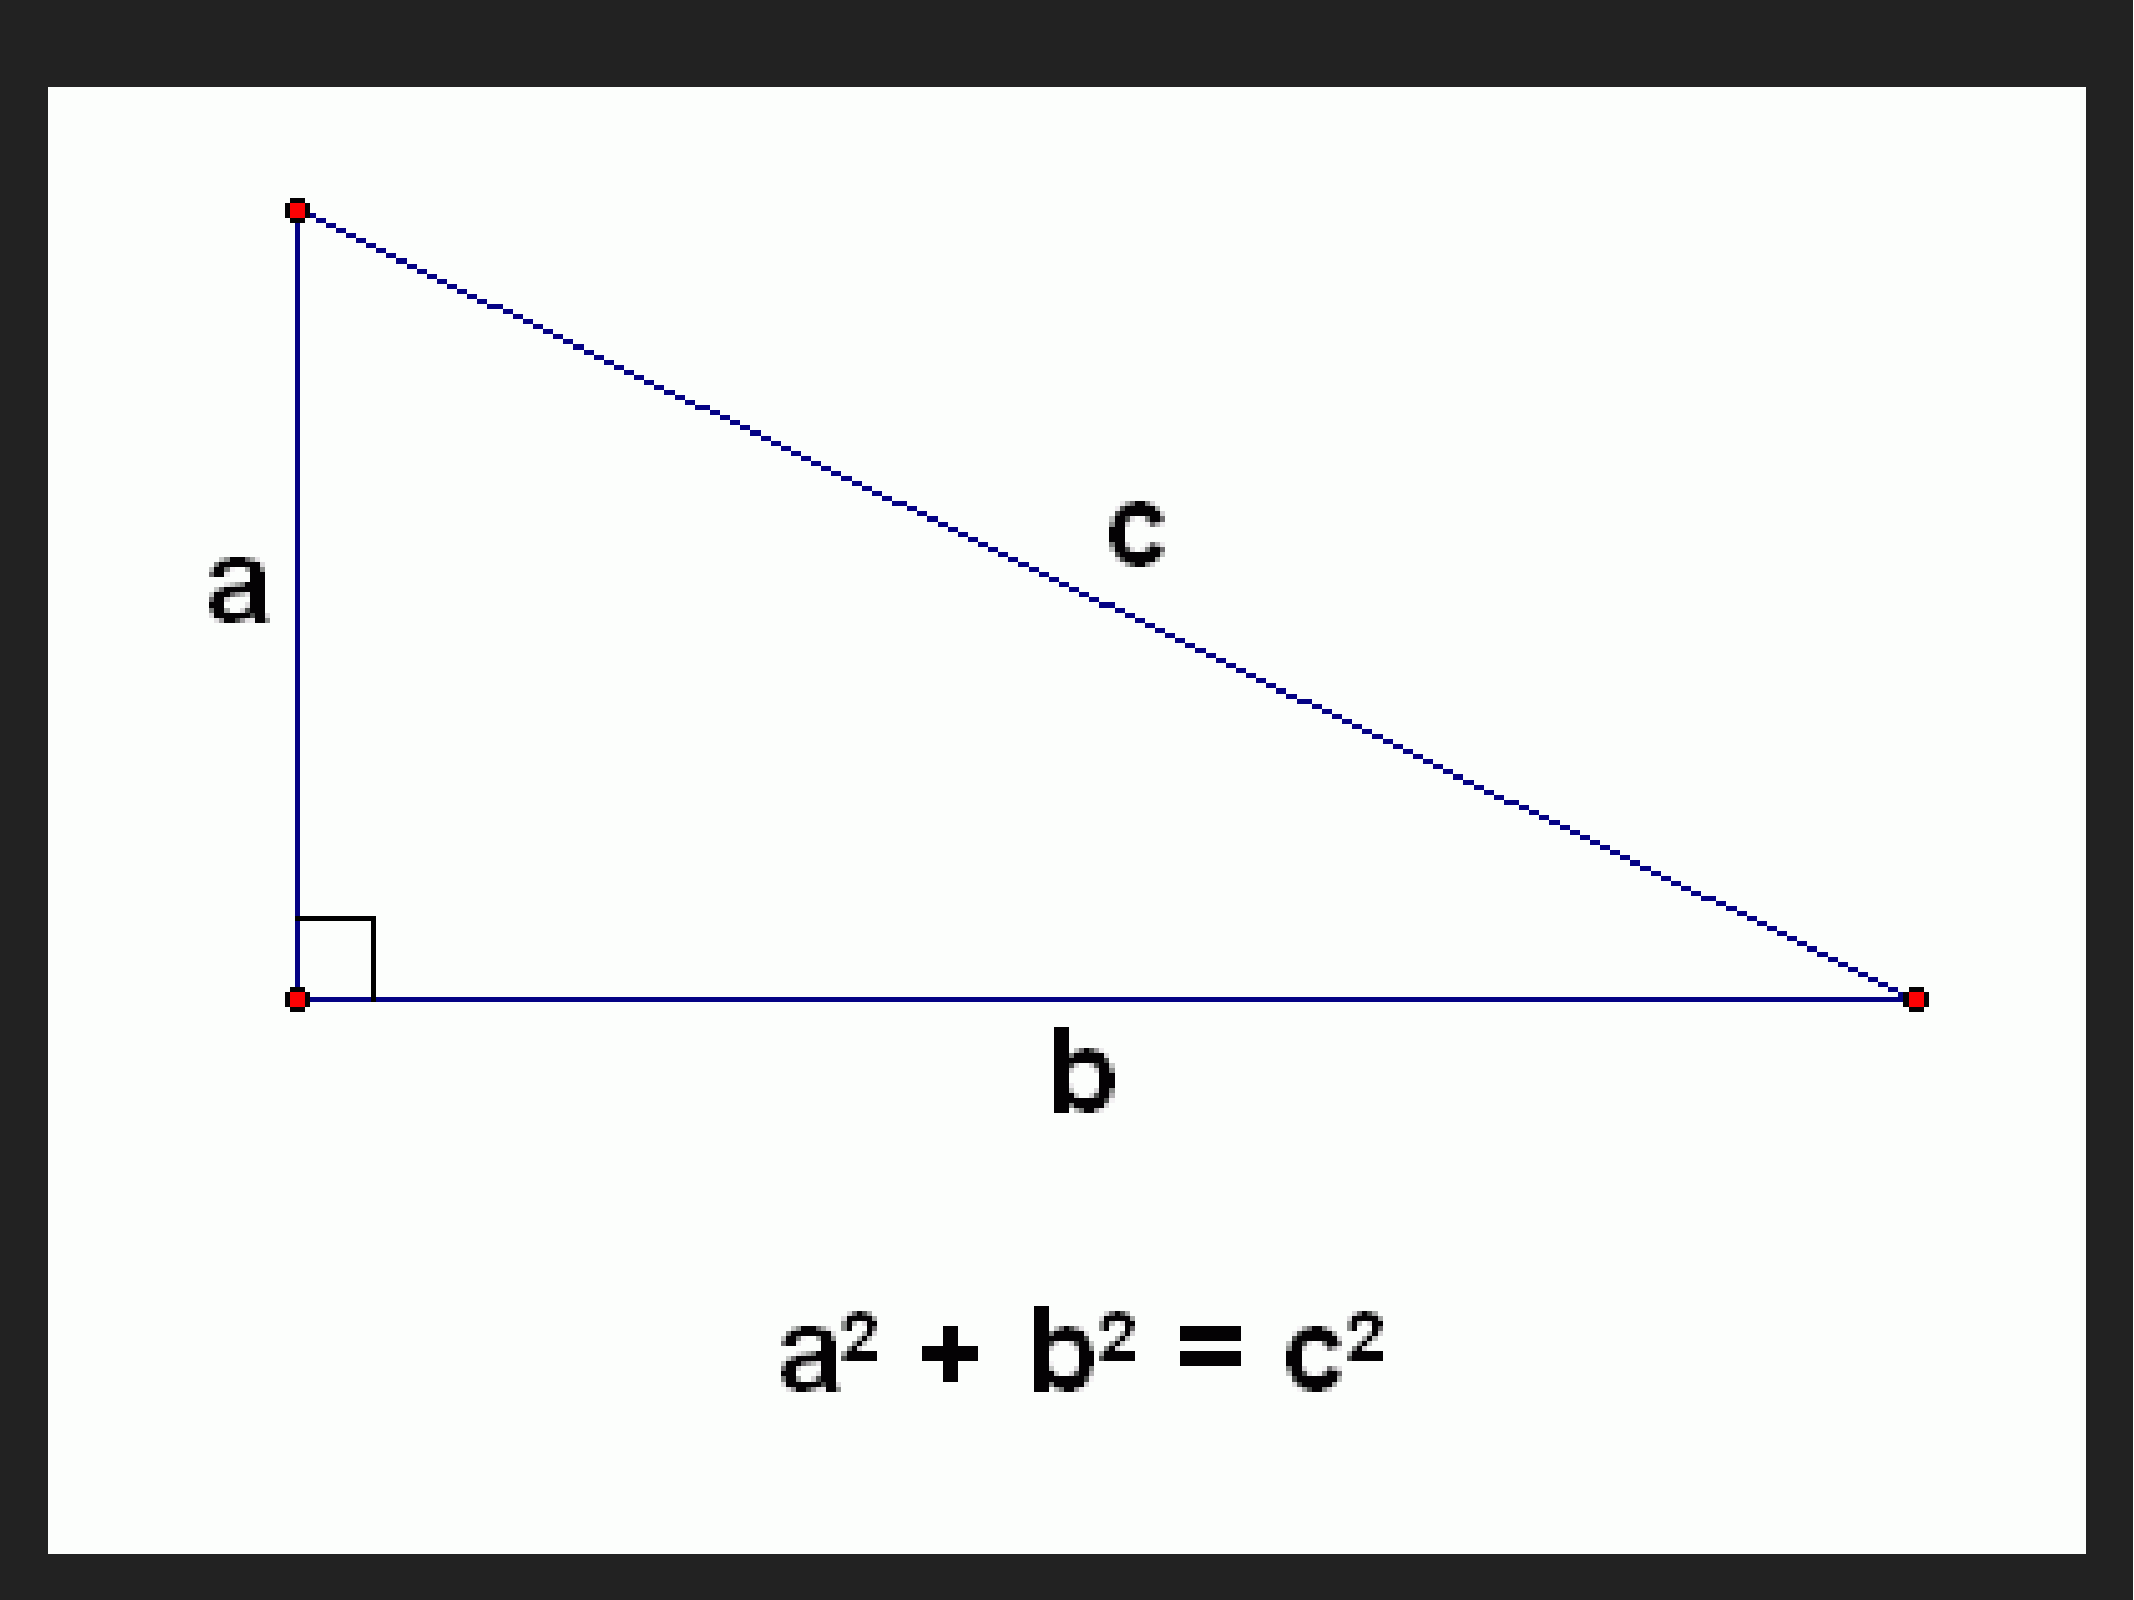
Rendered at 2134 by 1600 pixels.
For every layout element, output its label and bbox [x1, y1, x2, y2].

picture [47, 87, 2086, 1554]
